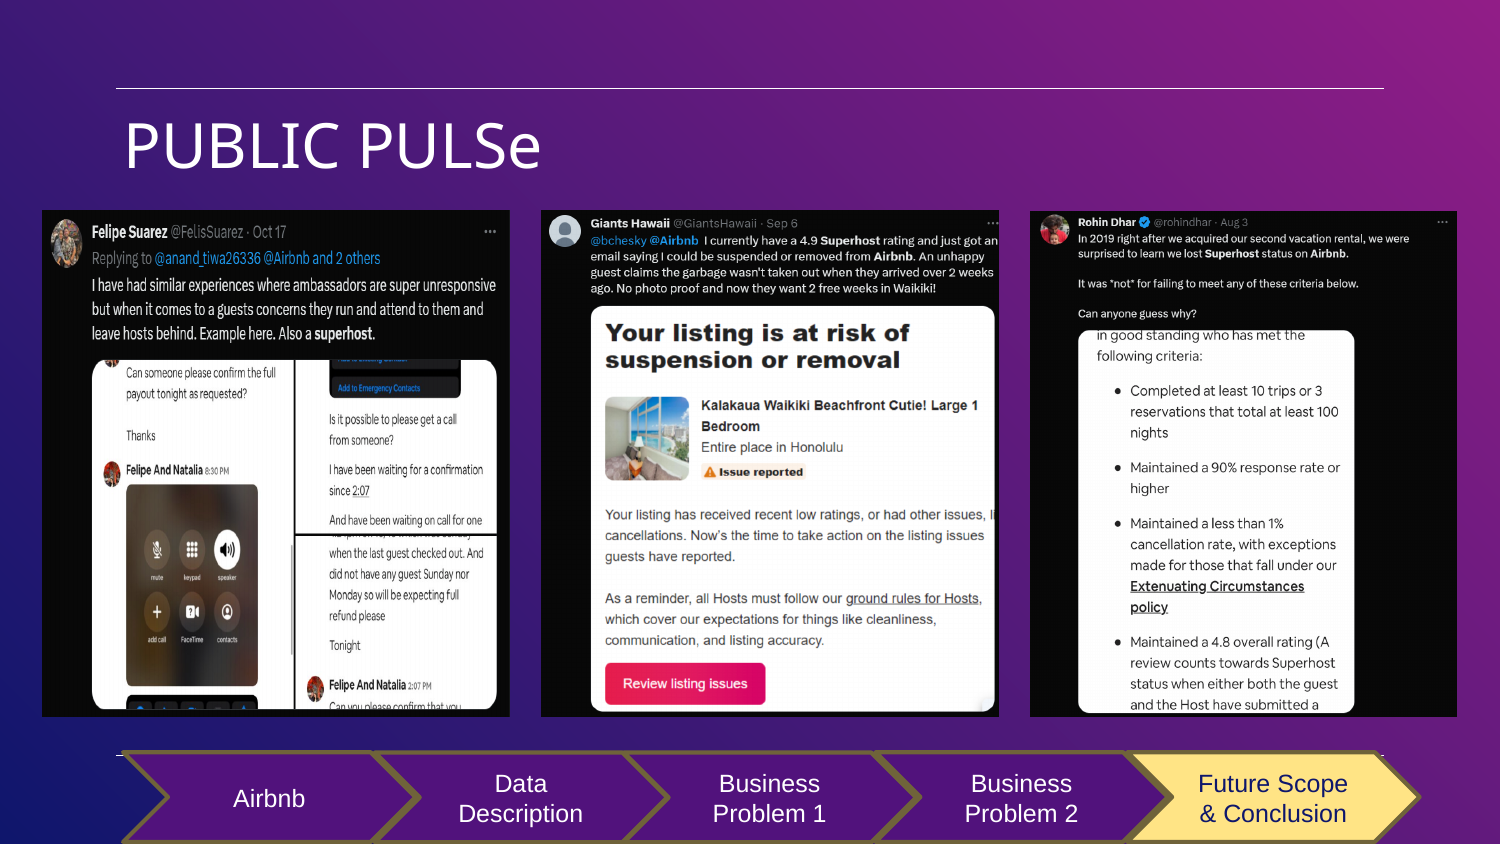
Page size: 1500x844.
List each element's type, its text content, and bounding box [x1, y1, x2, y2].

text_box Business Problem 2 [874, 750, 1170, 844]
text_box Future Scope & Conclusion [1125, 750, 1422, 844]
picture [1029, 211, 1458, 718]
text_box Data Description [373, 750, 670, 844]
text_box Airbnb [121, 750, 418, 844]
text_box Business Problem 1 [624, 750, 919, 844]
picture [42, 210, 510, 718]
picture [541, 210, 999, 718]
text_box PUBLIC PULSe [108, 90, 1375, 191]
